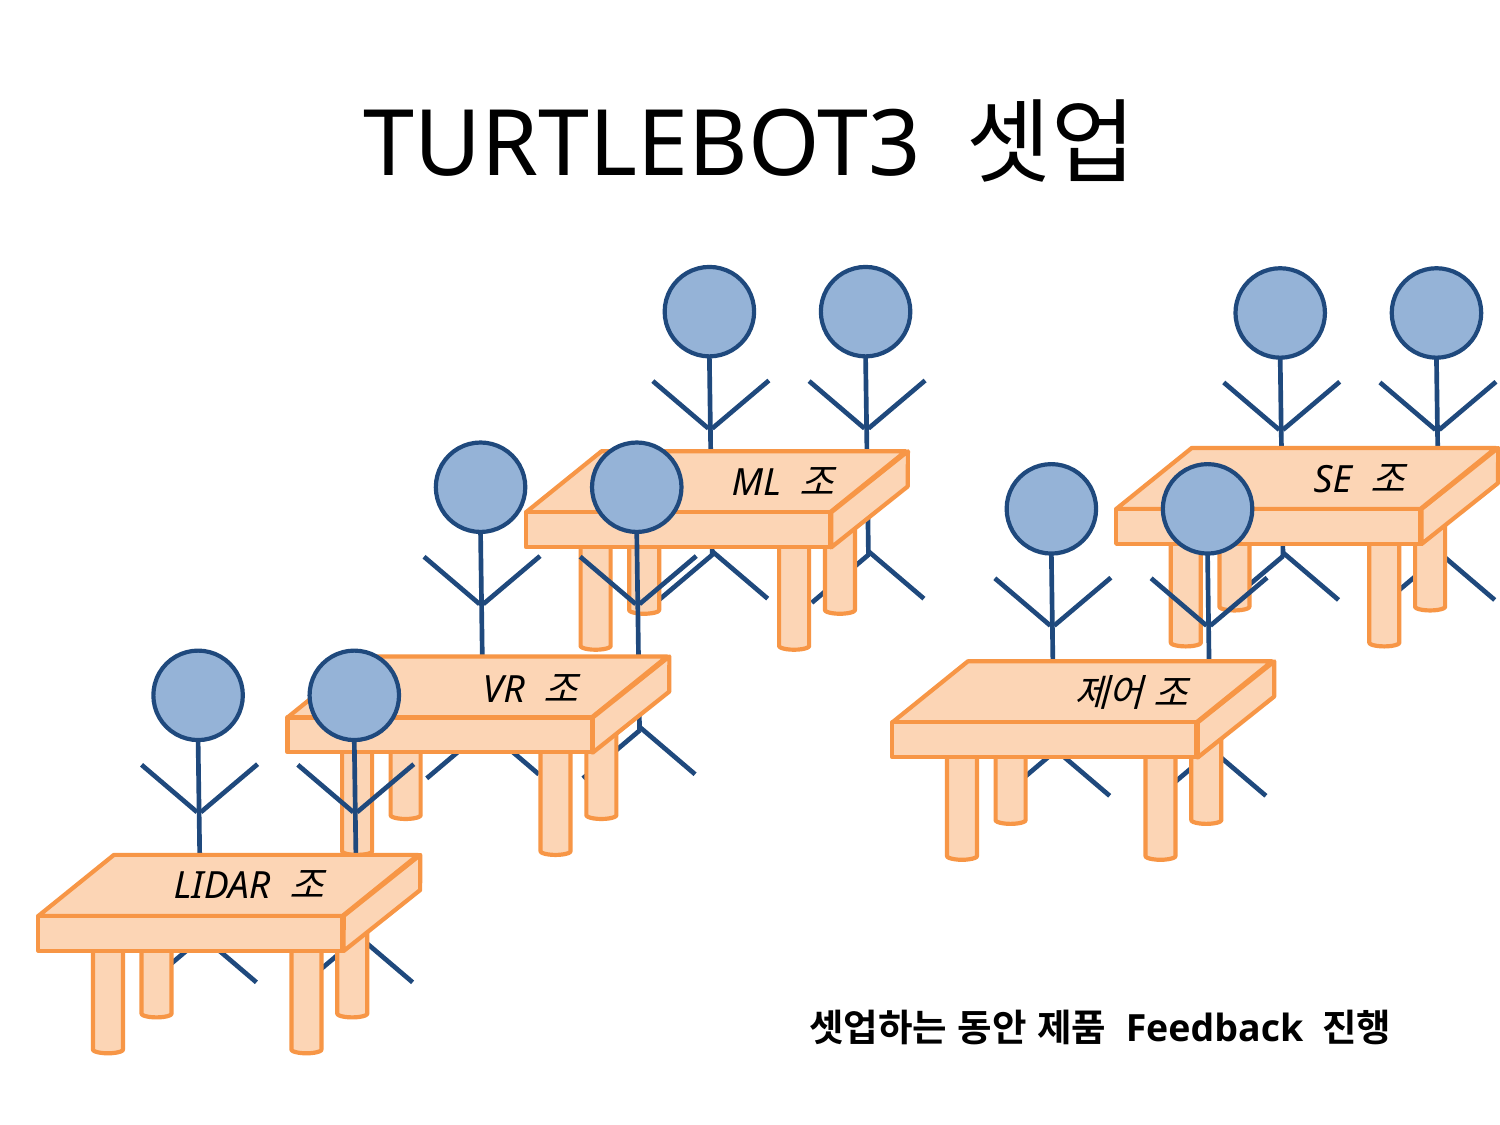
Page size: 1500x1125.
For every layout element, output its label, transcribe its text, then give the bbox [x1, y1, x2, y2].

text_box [546, 450, 574, 650]
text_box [141, 650, 258, 853]
text_box 셋업하는 동안 제품 Feedback 진행 [794, 996, 1407, 1057]
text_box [423, 442, 541, 654]
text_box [1150, 463, 1268, 659]
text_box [891, 661, 1297, 860]
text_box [287, 656, 292, 853]
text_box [418, 656, 692, 856]
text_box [580, 442, 697, 779]
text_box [808, 266, 926, 449]
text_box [652, 266, 770, 449]
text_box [1115, 447, 1500, 647]
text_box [702, 450, 930, 650]
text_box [297, 650, 415, 853]
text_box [1223, 267, 1340, 446]
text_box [994, 463, 1112, 659]
title TURTLEBOT3 셋업 [75, 45, 1425, 233]
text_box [38, 854, 443, 1054]
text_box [1379, 267, 1497, 446]
